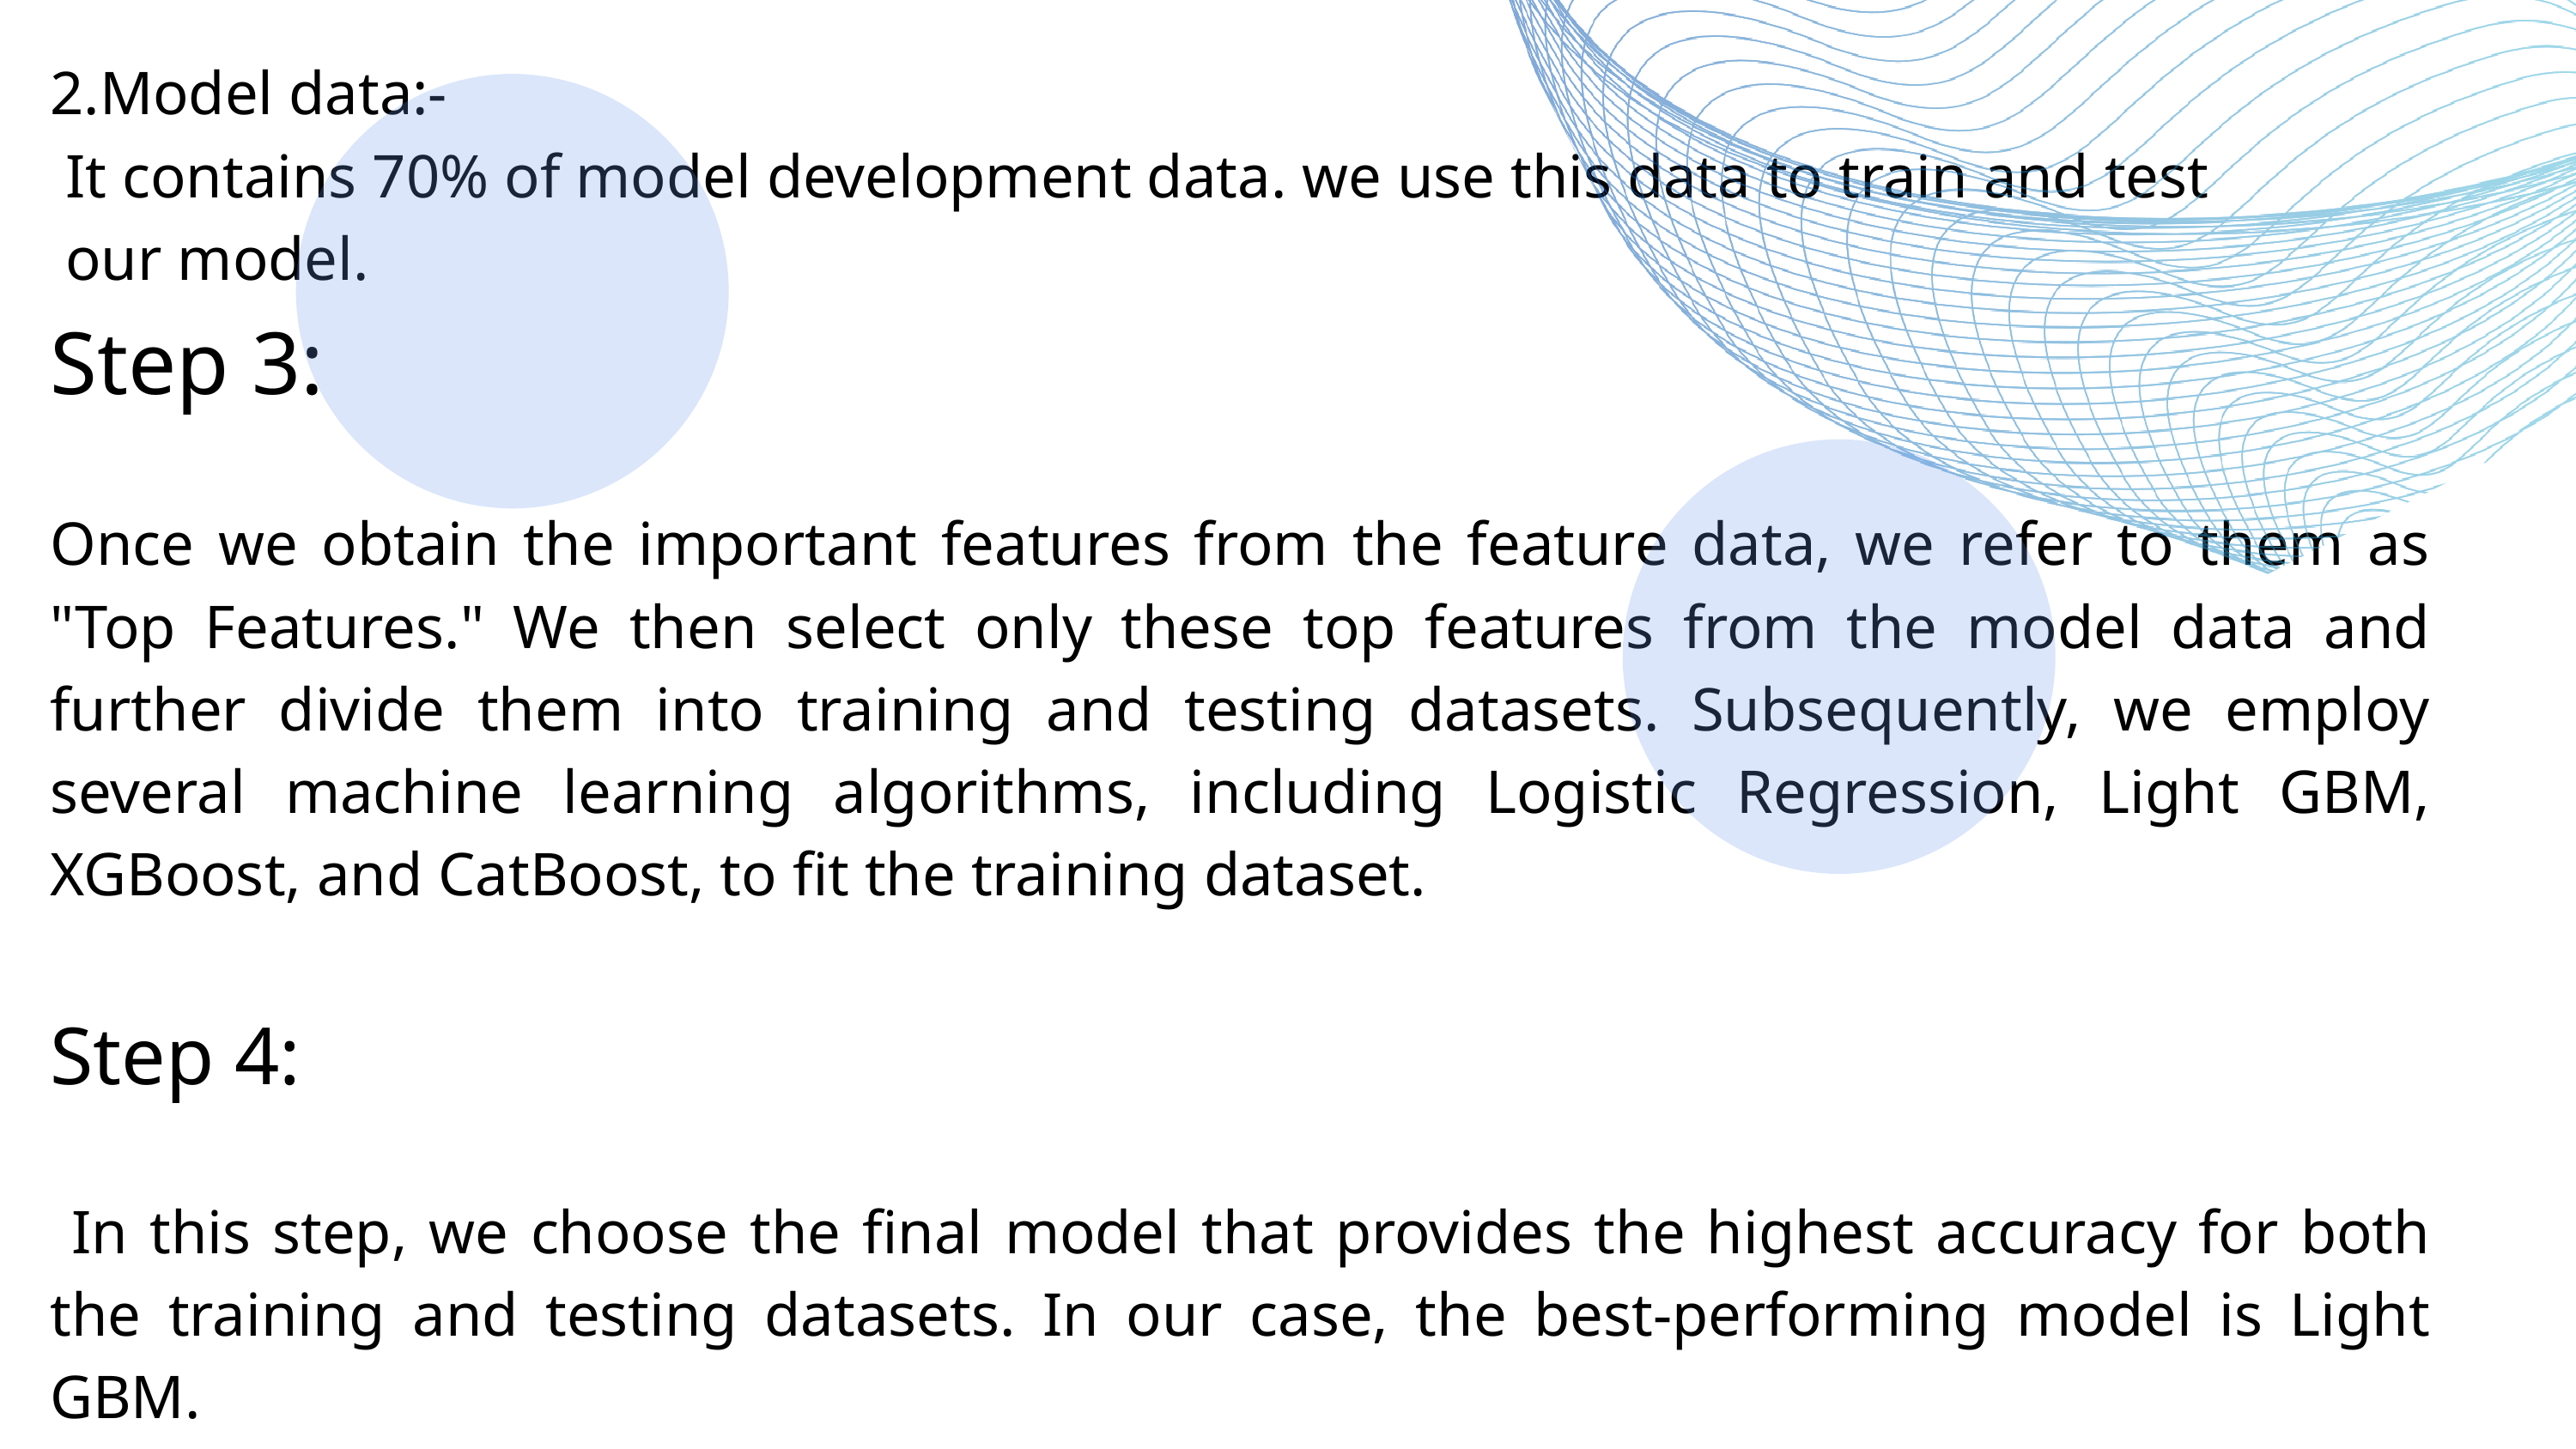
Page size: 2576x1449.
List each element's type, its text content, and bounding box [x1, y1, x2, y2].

text_box 2.Model data:- It contains 70% of model development data. we use this data to train and test our model. Step 3: Once we obtain the important features from the feature data, we refer to them as "Top Features." We then select only these top features from the model data and further divide them into training and testing datasets. Subsequently, we employ several machine learning algorithms, including Logistic Regression, Light GBM, XGBoost, and CatBoost, to fit the training dataset. Step 4: In this step, we choose the final model that provides the highest accuracy for both the training and testing datasets. In our case, the best-performing model is Light GBM. [50, 44, 2432, 1449]
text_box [1621, 439, 2057, 875]
text_box [1498, 0, 2576, 680]
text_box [295, 73, 731, 509]
